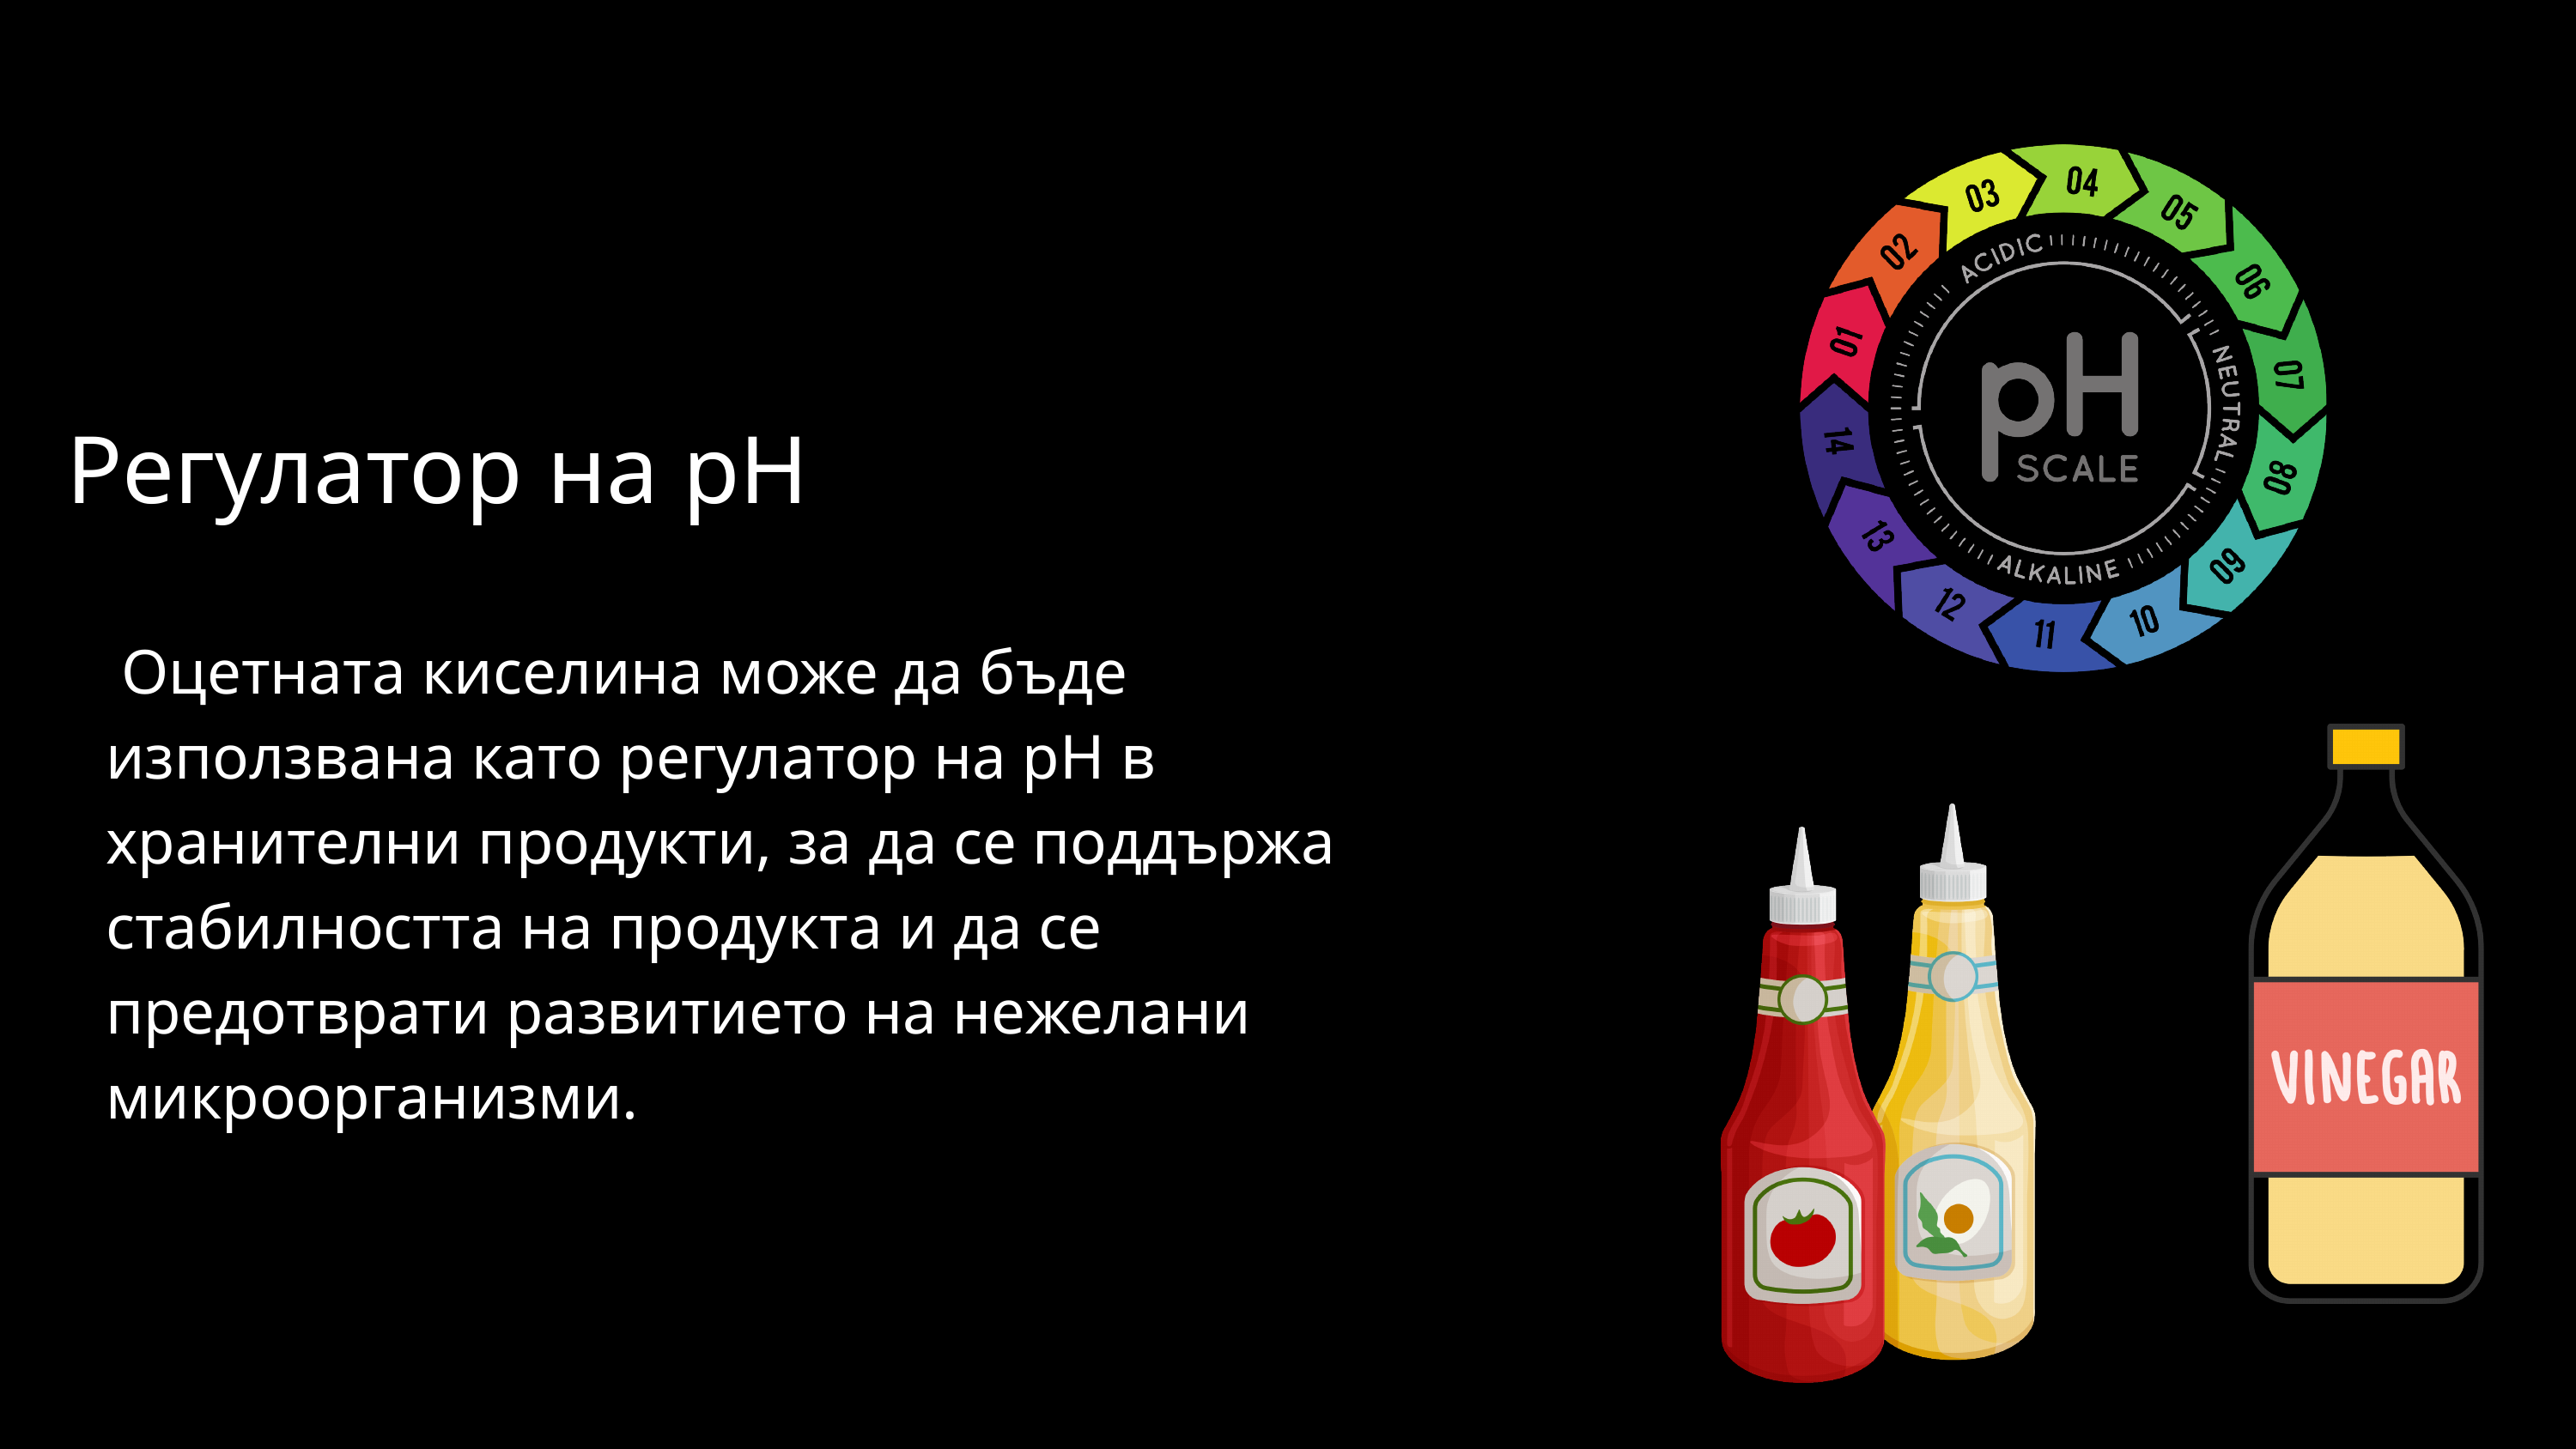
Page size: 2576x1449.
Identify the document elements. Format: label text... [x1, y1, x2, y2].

text_box [2248, 724, 2484, 1304]
text_box Оцетната киселина може да бъде използвана като регулатор на pH в хранителни продукти, за да се поддържа стабилността на продукта и да се предотврати развитието на нежелани микроорганизми. [106, 621, 1394, 1131]
text_box Регулатор на pH [42, 391, 833, 523]
text_box [1799, 144, 2327, 672]
text_box [1720, 803, 2036, 1384]
